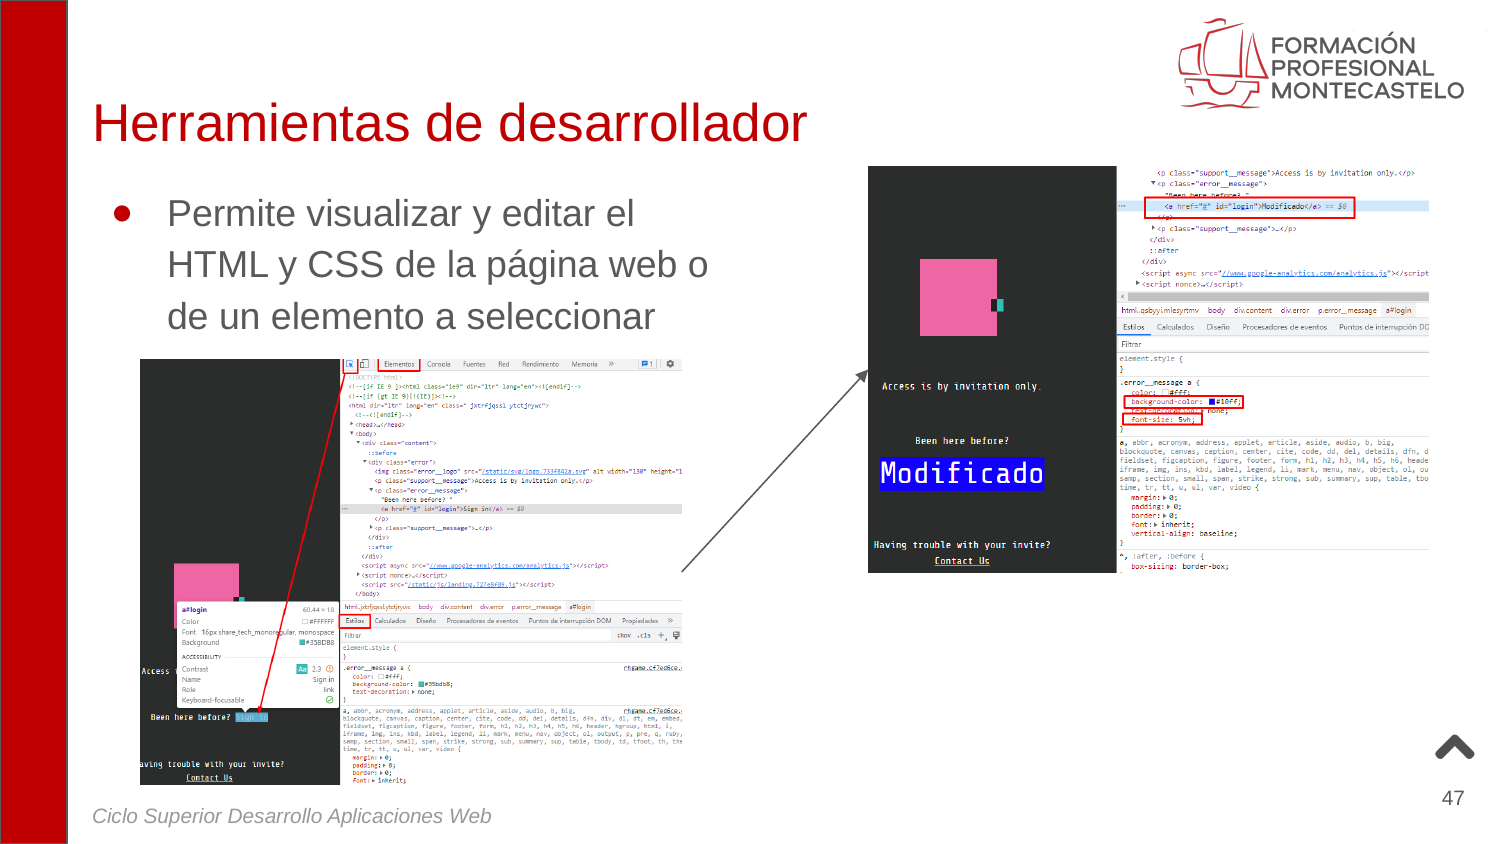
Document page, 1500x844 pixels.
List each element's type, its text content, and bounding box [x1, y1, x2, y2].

title Herramientas de desarrollador [77, 72, 1449, 167]
picture [1161, 16, 1500, 111]
picture [867, 166, 1429, 573]
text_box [681, 369, 869, 573]
slide_number ‹#› [1389, 764, 1480, 830]
list Permite visualizar y editar el HTML y CSS de la página web o de un elemento a seleccionar [77, 166, 745, 360]
picture [140, 359, 682, 785]
picture [1428, 723, 1481, 776]
